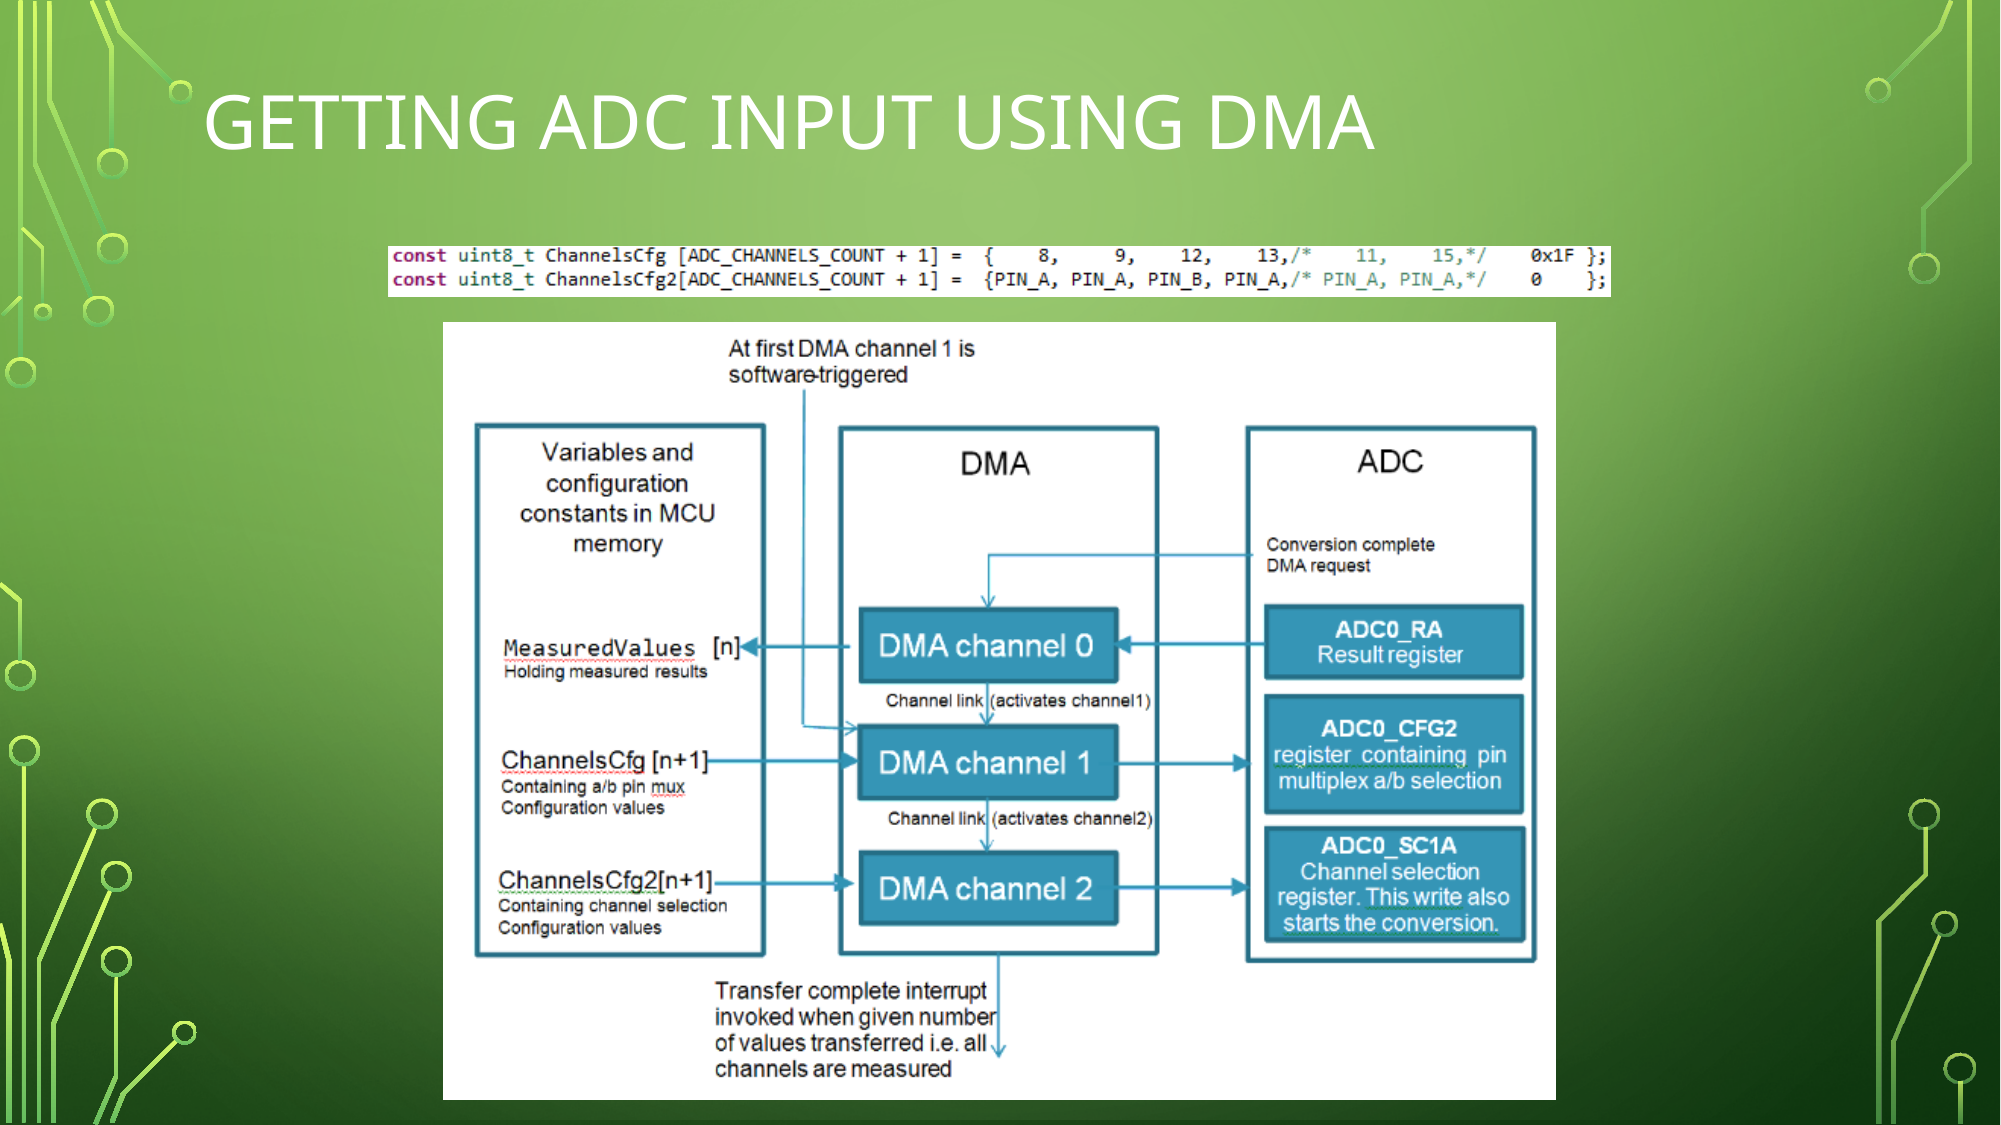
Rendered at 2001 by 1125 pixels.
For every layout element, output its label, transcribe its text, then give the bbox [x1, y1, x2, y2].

title Getting ADC input using DMA [187, 3, 1813, 247]
picture [388, 246, 1611, 297]
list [443, 322, 1557, 1100]
